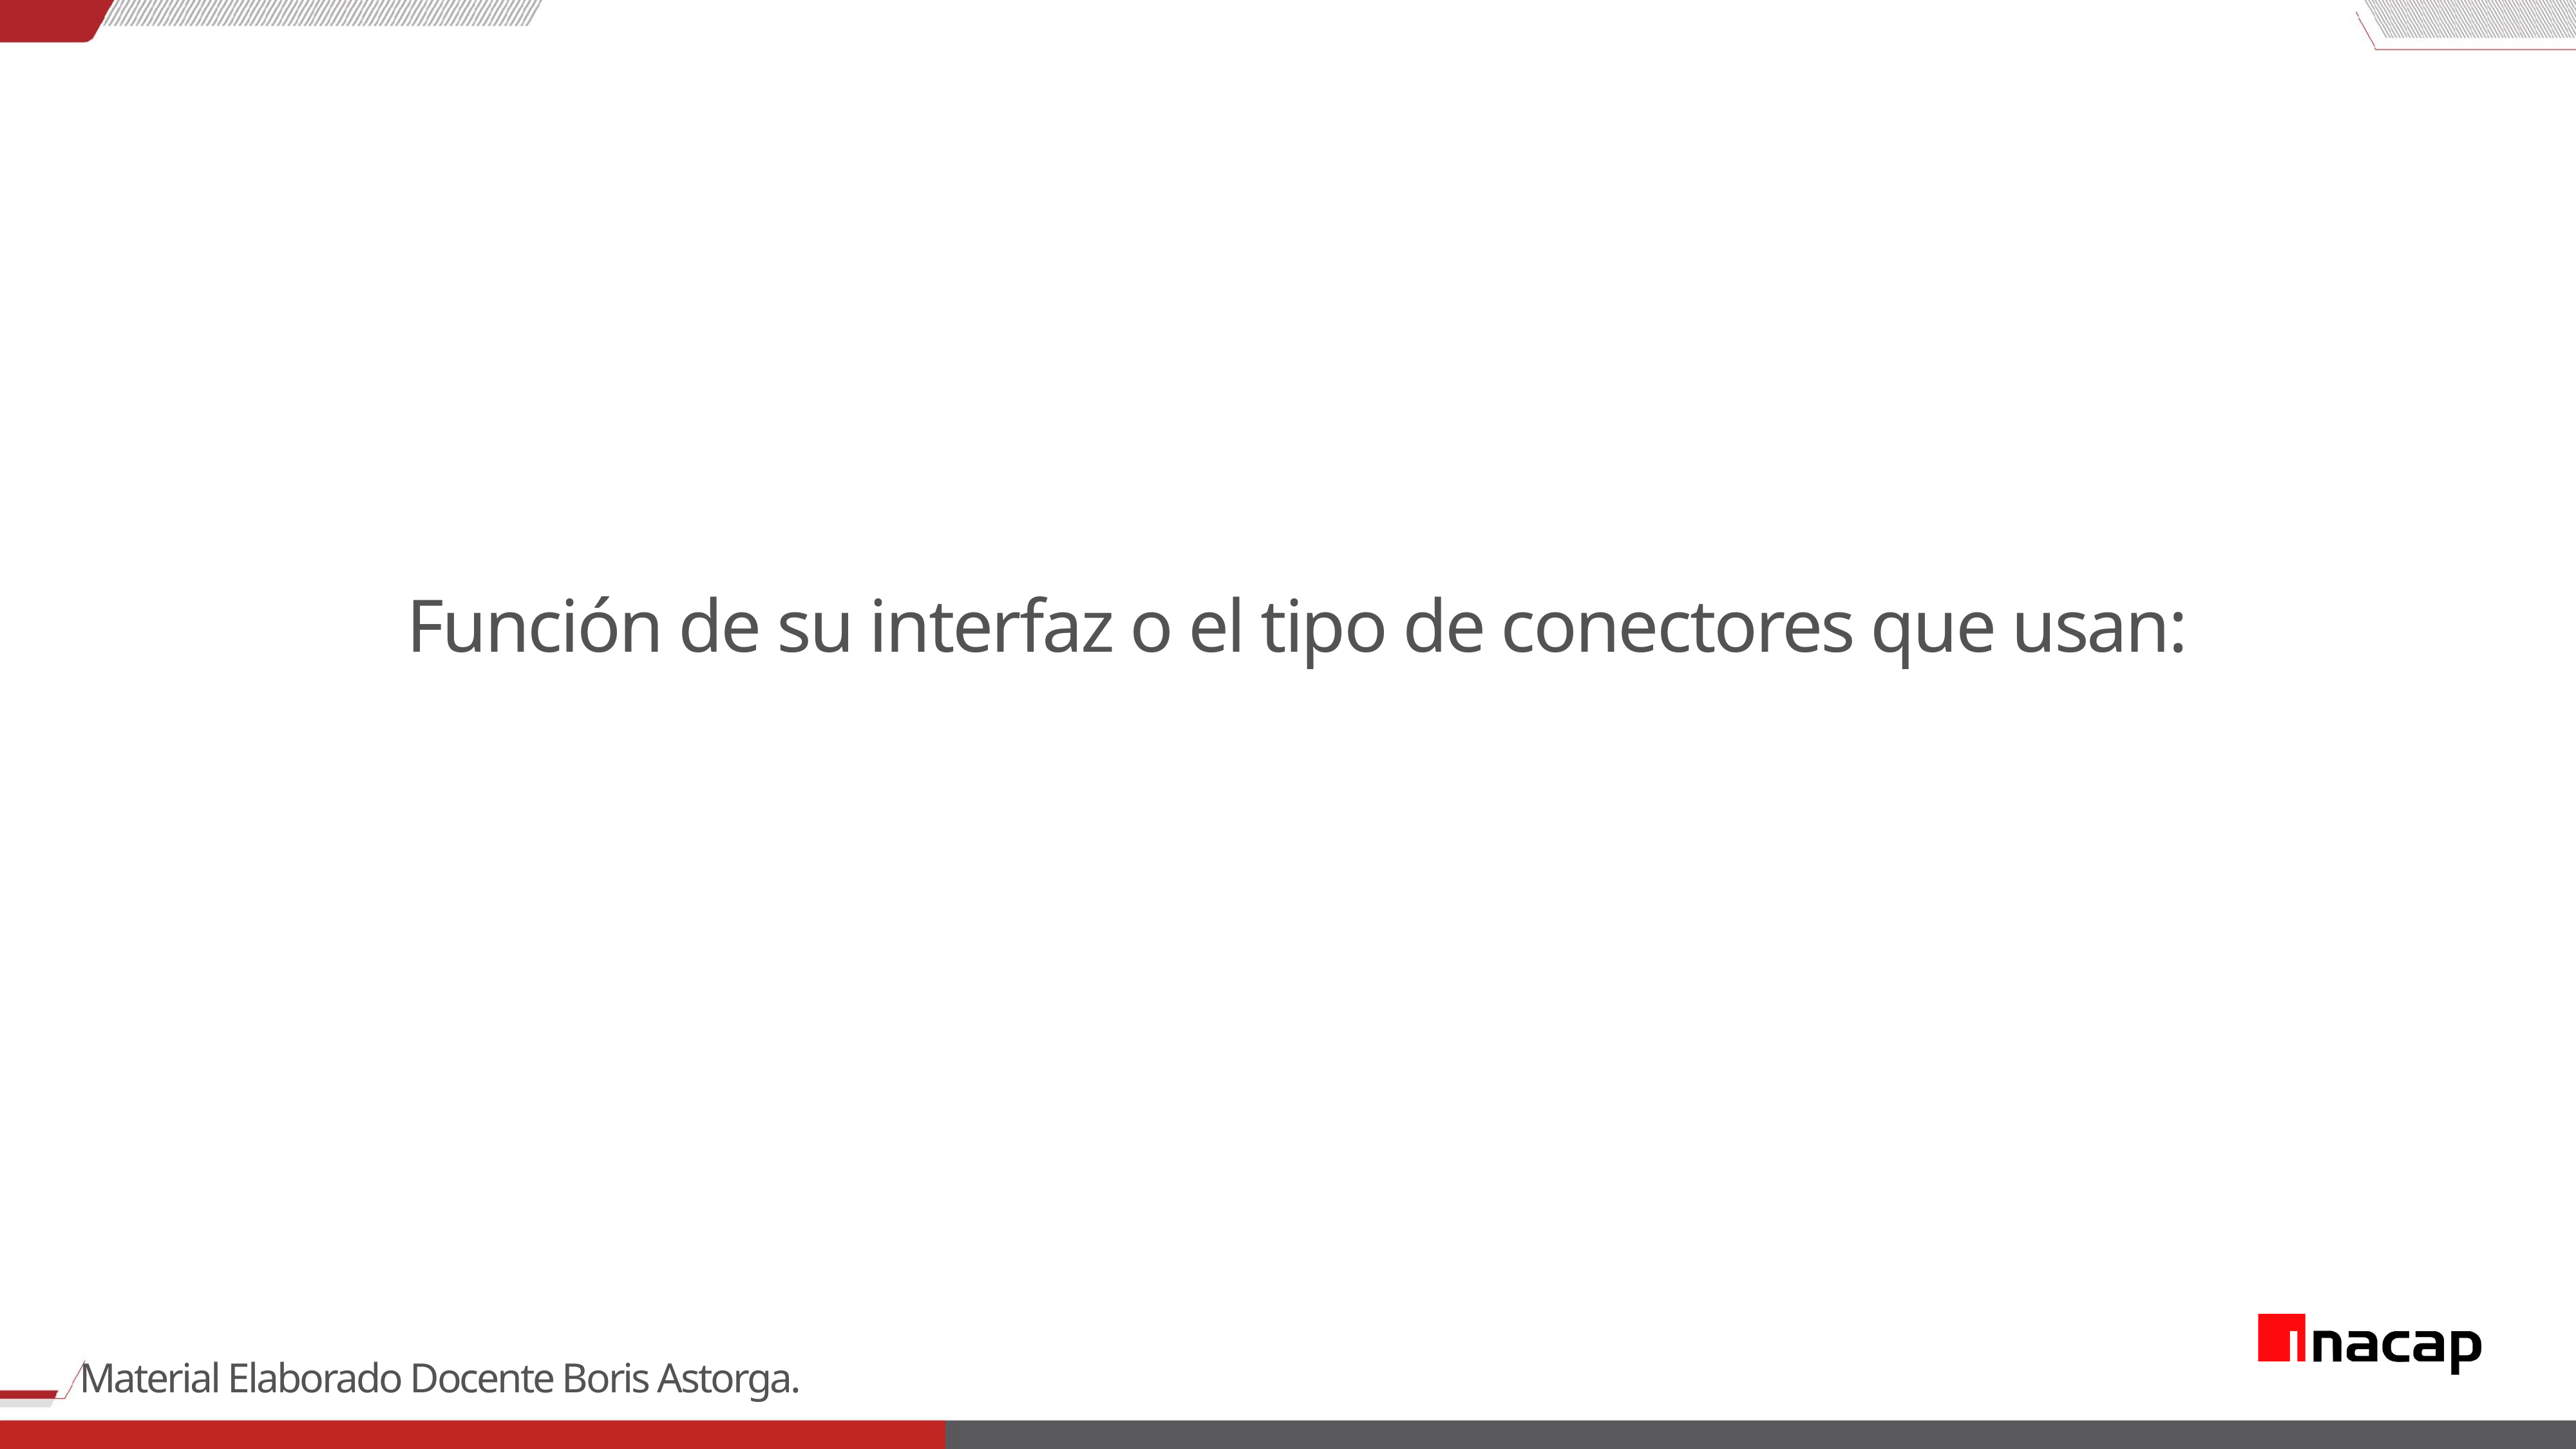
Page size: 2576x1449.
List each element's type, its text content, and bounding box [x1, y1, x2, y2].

picture [0, 1354, 2576, 1449]
text_box Función de su interfaz o el tipo de conectores que usan: [397, 574, 2394, 672]
picture [2246, 1314, 2481, 1375]
text_box Material Elaborado Docente Boris Astorga. [70, 1348, 1358, 1406]
picture [0, 0, 2576, 55]
